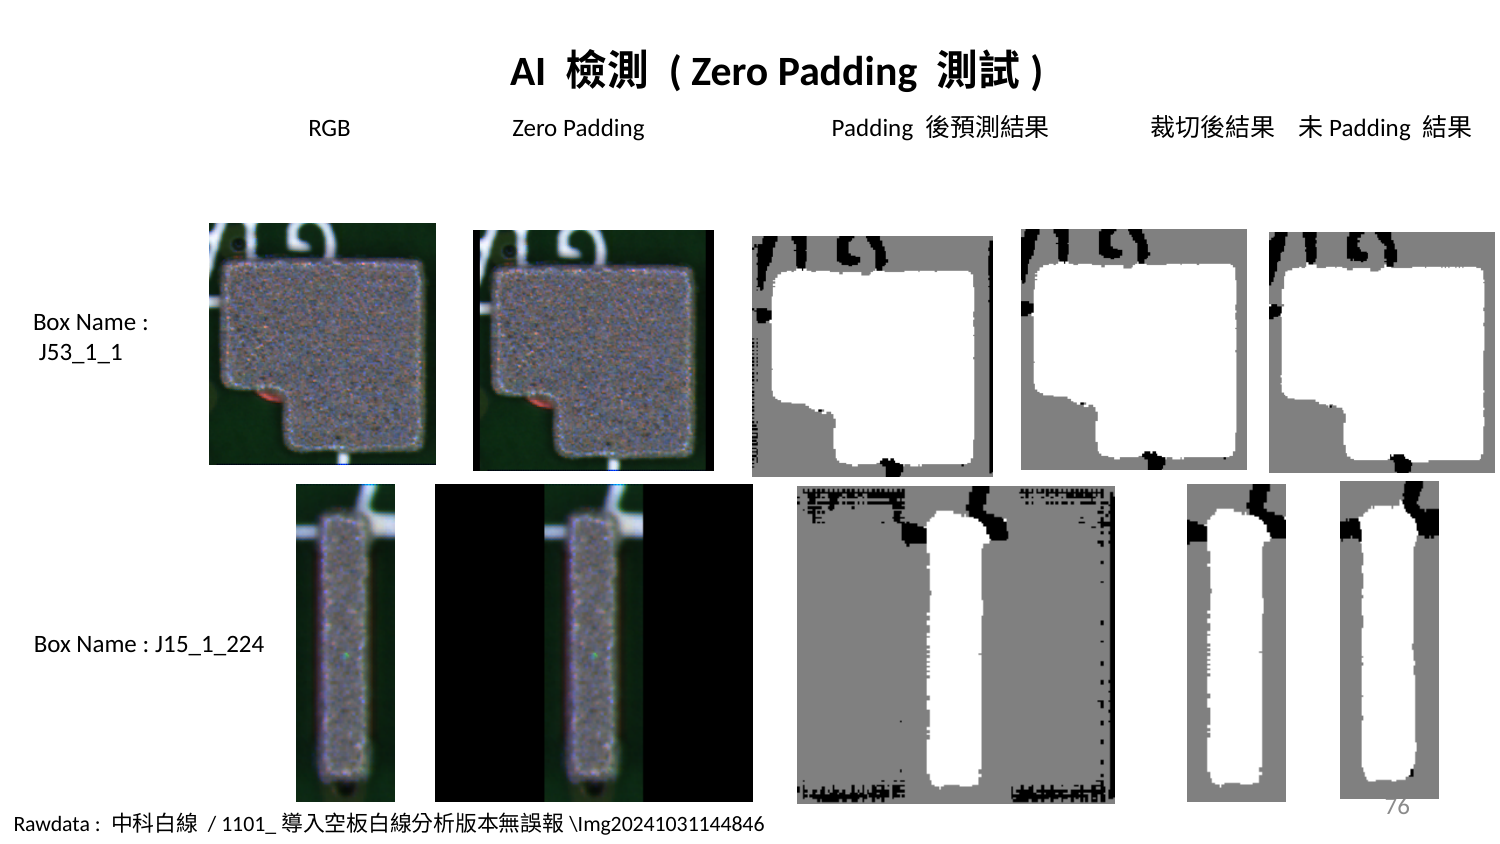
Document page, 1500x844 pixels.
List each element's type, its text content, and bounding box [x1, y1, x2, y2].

picture [473, 229, 715, 471]
picture [1340, 481, 1440, 800]
text_box RGB [293, 104, 366, 149]
text_box AI 檢測 ( Zero Padding 測試) [101, 33, 1452, 105]
picture [296, 484, 396, 803]
picture [209, 223, 436, 465]
text_box Box Name : J15_1_224 [19, 619, 281, 665]
picture [434, 484, 753, 803]
text_box Box Name : J53_1_1 [18, 298, 165, 373]
text_box 裁切後結果 [1136, 104, 1283, 149]
picture [751, 236, 993, 477]
picture [796, 485, 1115, 804]
slide_number 76 [1074, 782, 1425, 827]
text_box 未Padding 結果 [1283, 104, 1488, 149]
text_box Padding 後預測結果 [816, 104, 1065, 149]
picture [1021, 228, 1247, 470]
text_box Zero Padding [497, 104, 661, 149]
picture [1269, 232, 1496, 473]
picture [1186, 484, 1286, 803]
text_box Rawdata : 中科白線 / 1101_導入空板白線分析版本無誤報\Img20241031144846 [0, 802, 780, 843]
